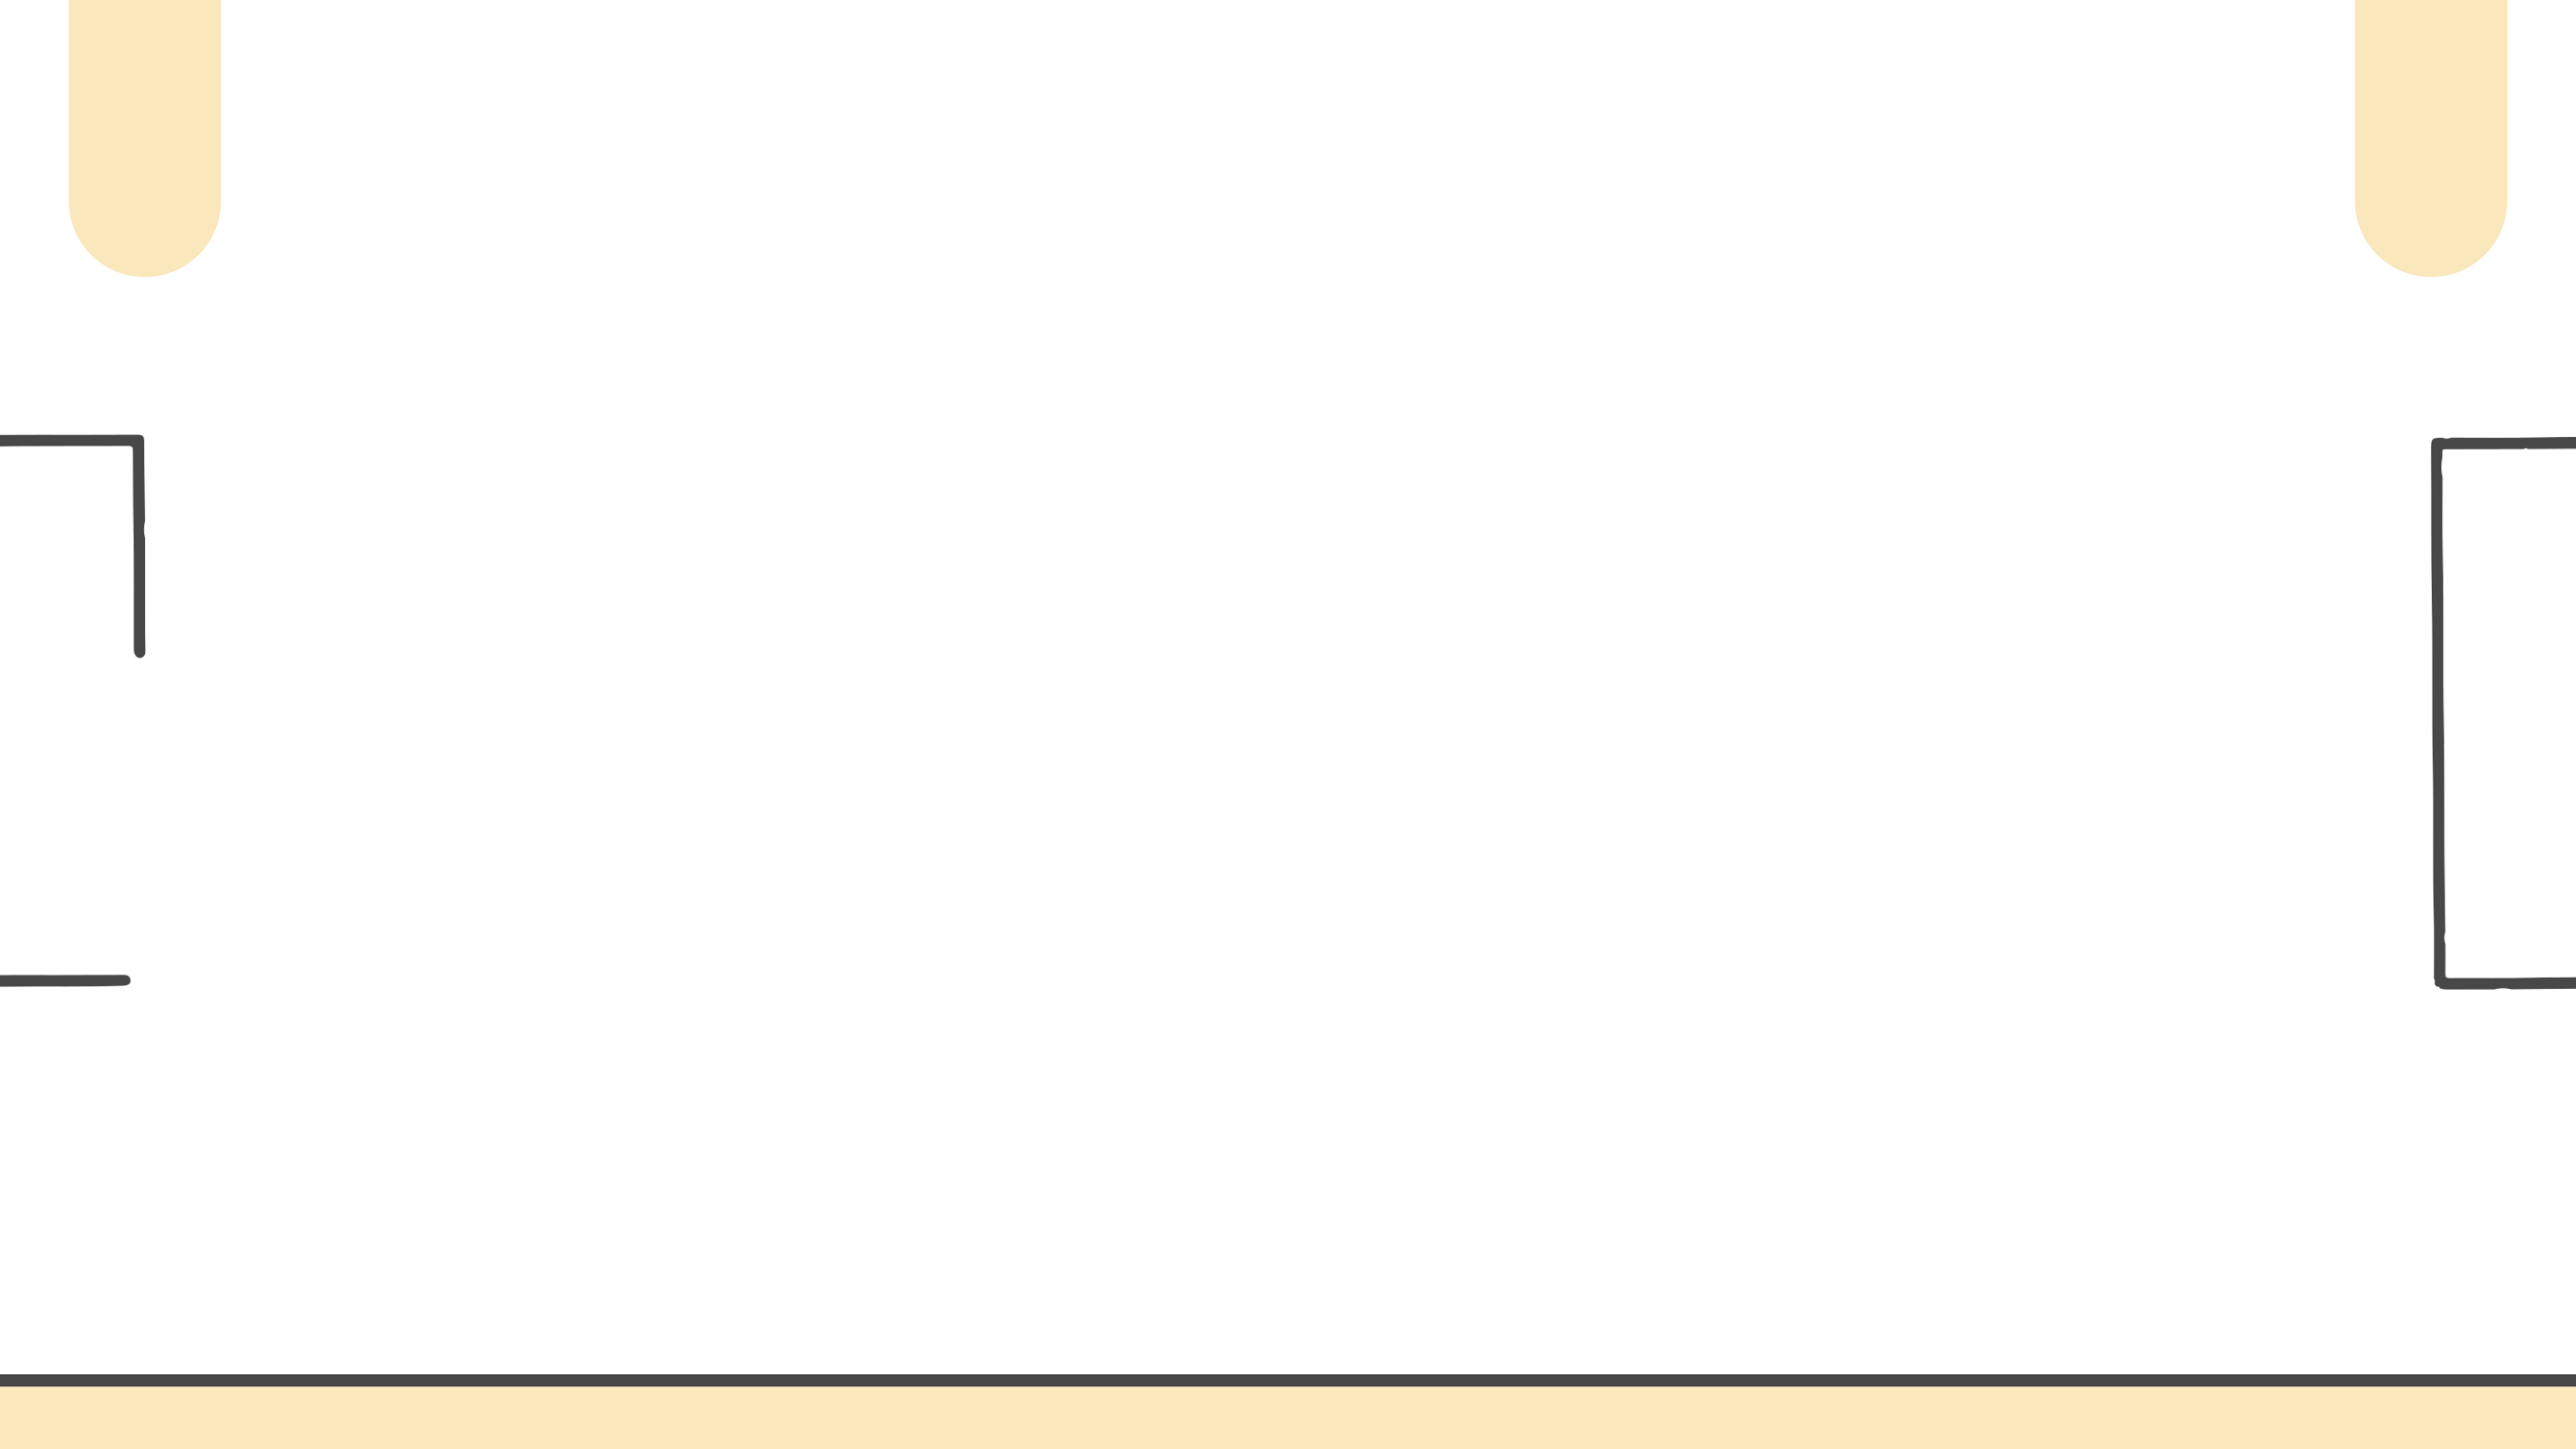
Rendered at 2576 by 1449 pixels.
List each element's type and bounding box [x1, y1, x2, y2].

text_box [68, 0, 222, 277]
text_box [0, 434, 146, 990]
text_box [2431, 434, 2576, 990]
text_box [0, 1379, 2576, 1449]
text_box [2354, 0, 2508, 277]
